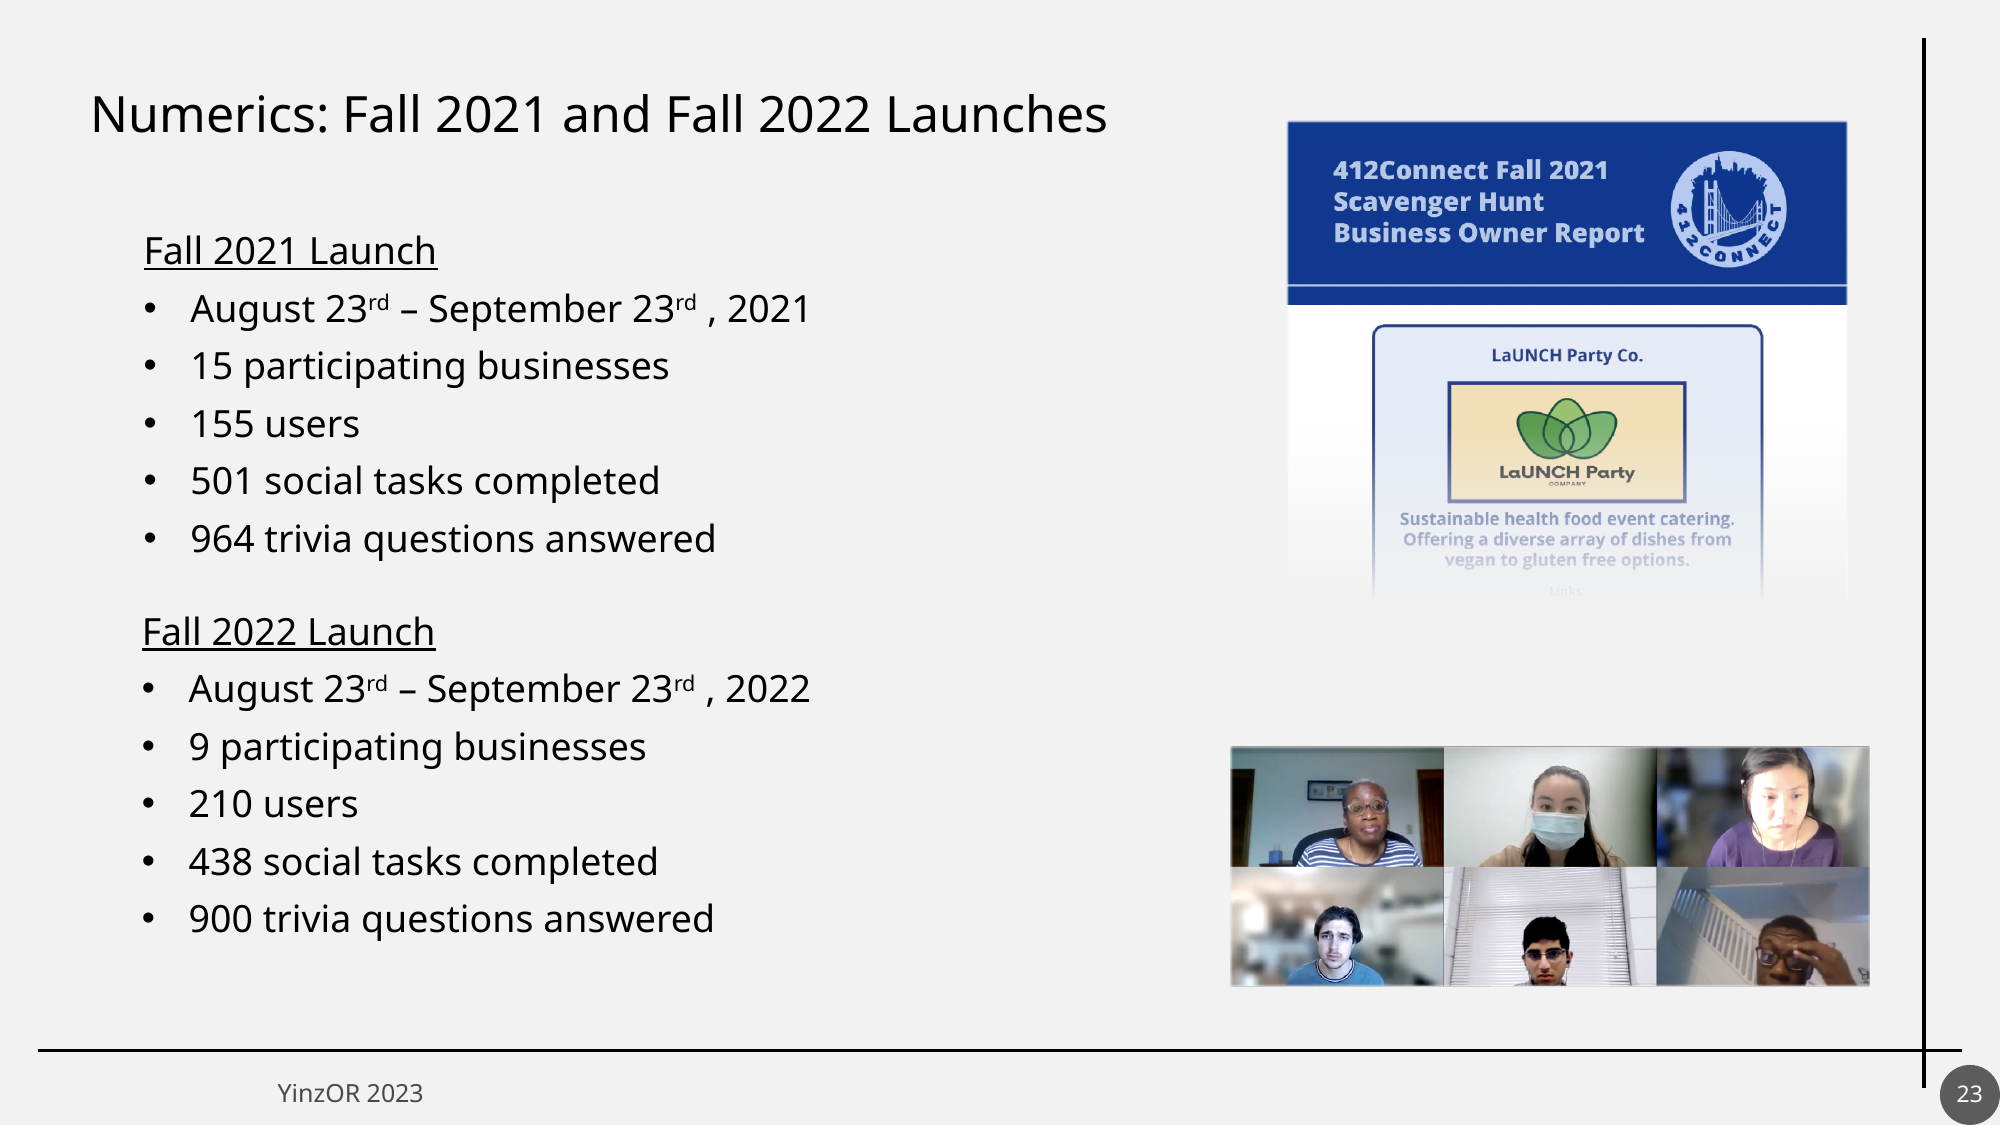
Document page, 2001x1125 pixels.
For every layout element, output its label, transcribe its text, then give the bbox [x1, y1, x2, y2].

slide_number 23 [1939, 1064, 2000, 1125]
picture [1230, 746, 1870, 987]
picture [1286, 120, 1847, 601]
footer YinzOR 2023 [262, 1068, 1231, 1122]
text_box Numerics: Fall 2021 and Fall 2022 Launches [75, 75, 1913, 150]
text_box Fall 2021 Launch August 23rd – September 23rd , 2021 15 participating businesses 155 users 501 social tasks completed 964 trivia questions answered [128, 219, 874, 625]
text_box Fall 2022 Launch August 23rd – September 23rd , 2022 9 participating businesses 210 users 438 social tasks completed 900 trivia questions answered [127, 600, 872, 1006]
